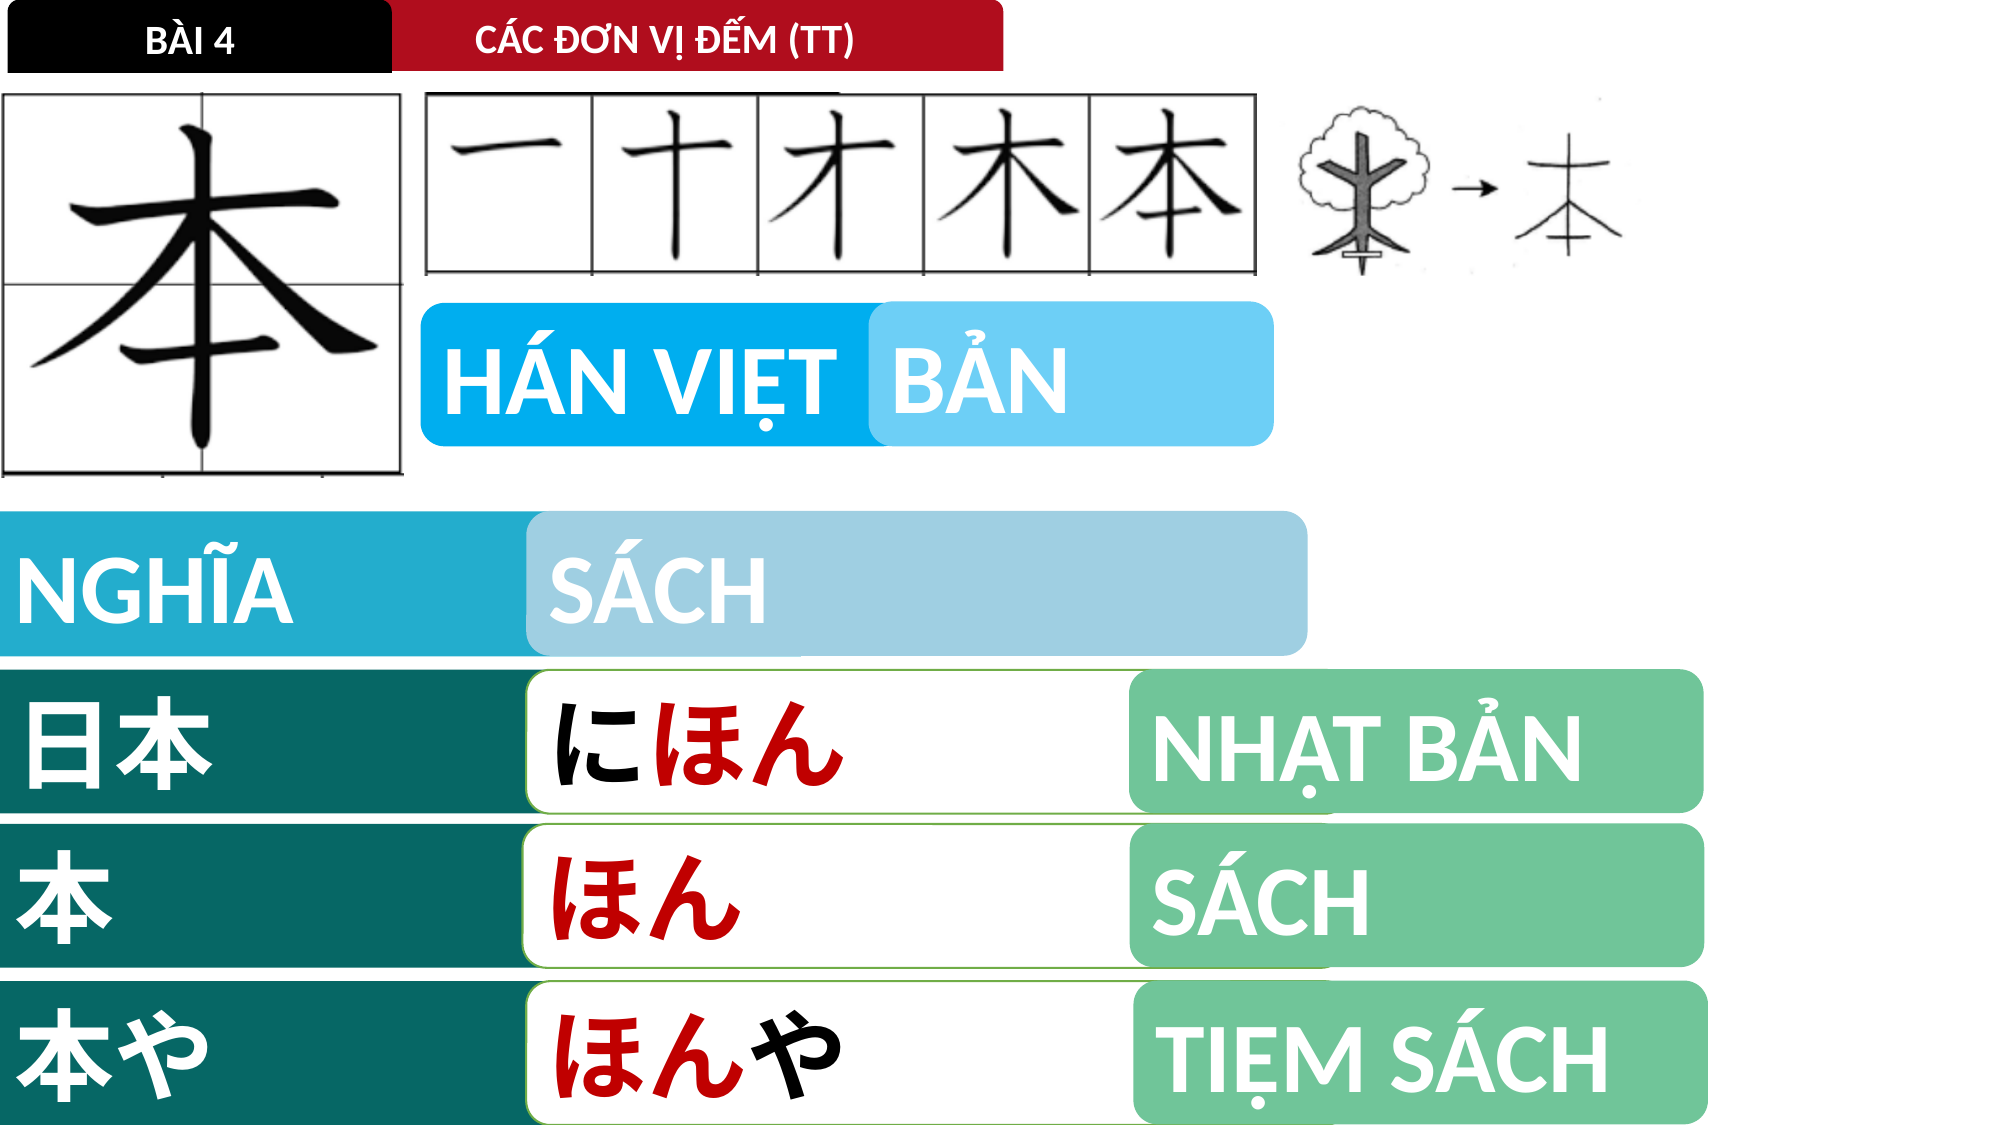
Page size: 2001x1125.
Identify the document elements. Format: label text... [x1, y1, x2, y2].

text_box 本や [0, 980, 543, 1125]
text_box SÁCH [525, 509, 1309, 657]
text_box 日本 [0, 669, 544, 815]
text_box ほんや [525, 980, 1149, 1125]
text_box SÁCH [1128, 822, 1706, 969]
text_box NGHĨA [0, 510, 543, 657]
text_box NHẬT BẢN [1127, 668, 1705, 815]
text_box HÁN VIỆT [419, 301, 887, 448]
picture [0, 92, 404, 478]
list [420, 92, 1257, 276]
picture [1273, 94, 1647, 276]
text_box BẢN [867, 300, 1275, 448]
text_box 本 [0, 823, 540, 969]
text_box BÀI 4 [6, 0, 393, 74]
text_box TIỆM SÁCH [1132, 979, 1710, 1125]
text_box ほん [521, 822, 1150, 969]
text_box にほん [525, 668, 1152, 815]
text_box CÁC ĐƠN VỊ ĐẾM (TT) [388, 0, 1005, 72]
